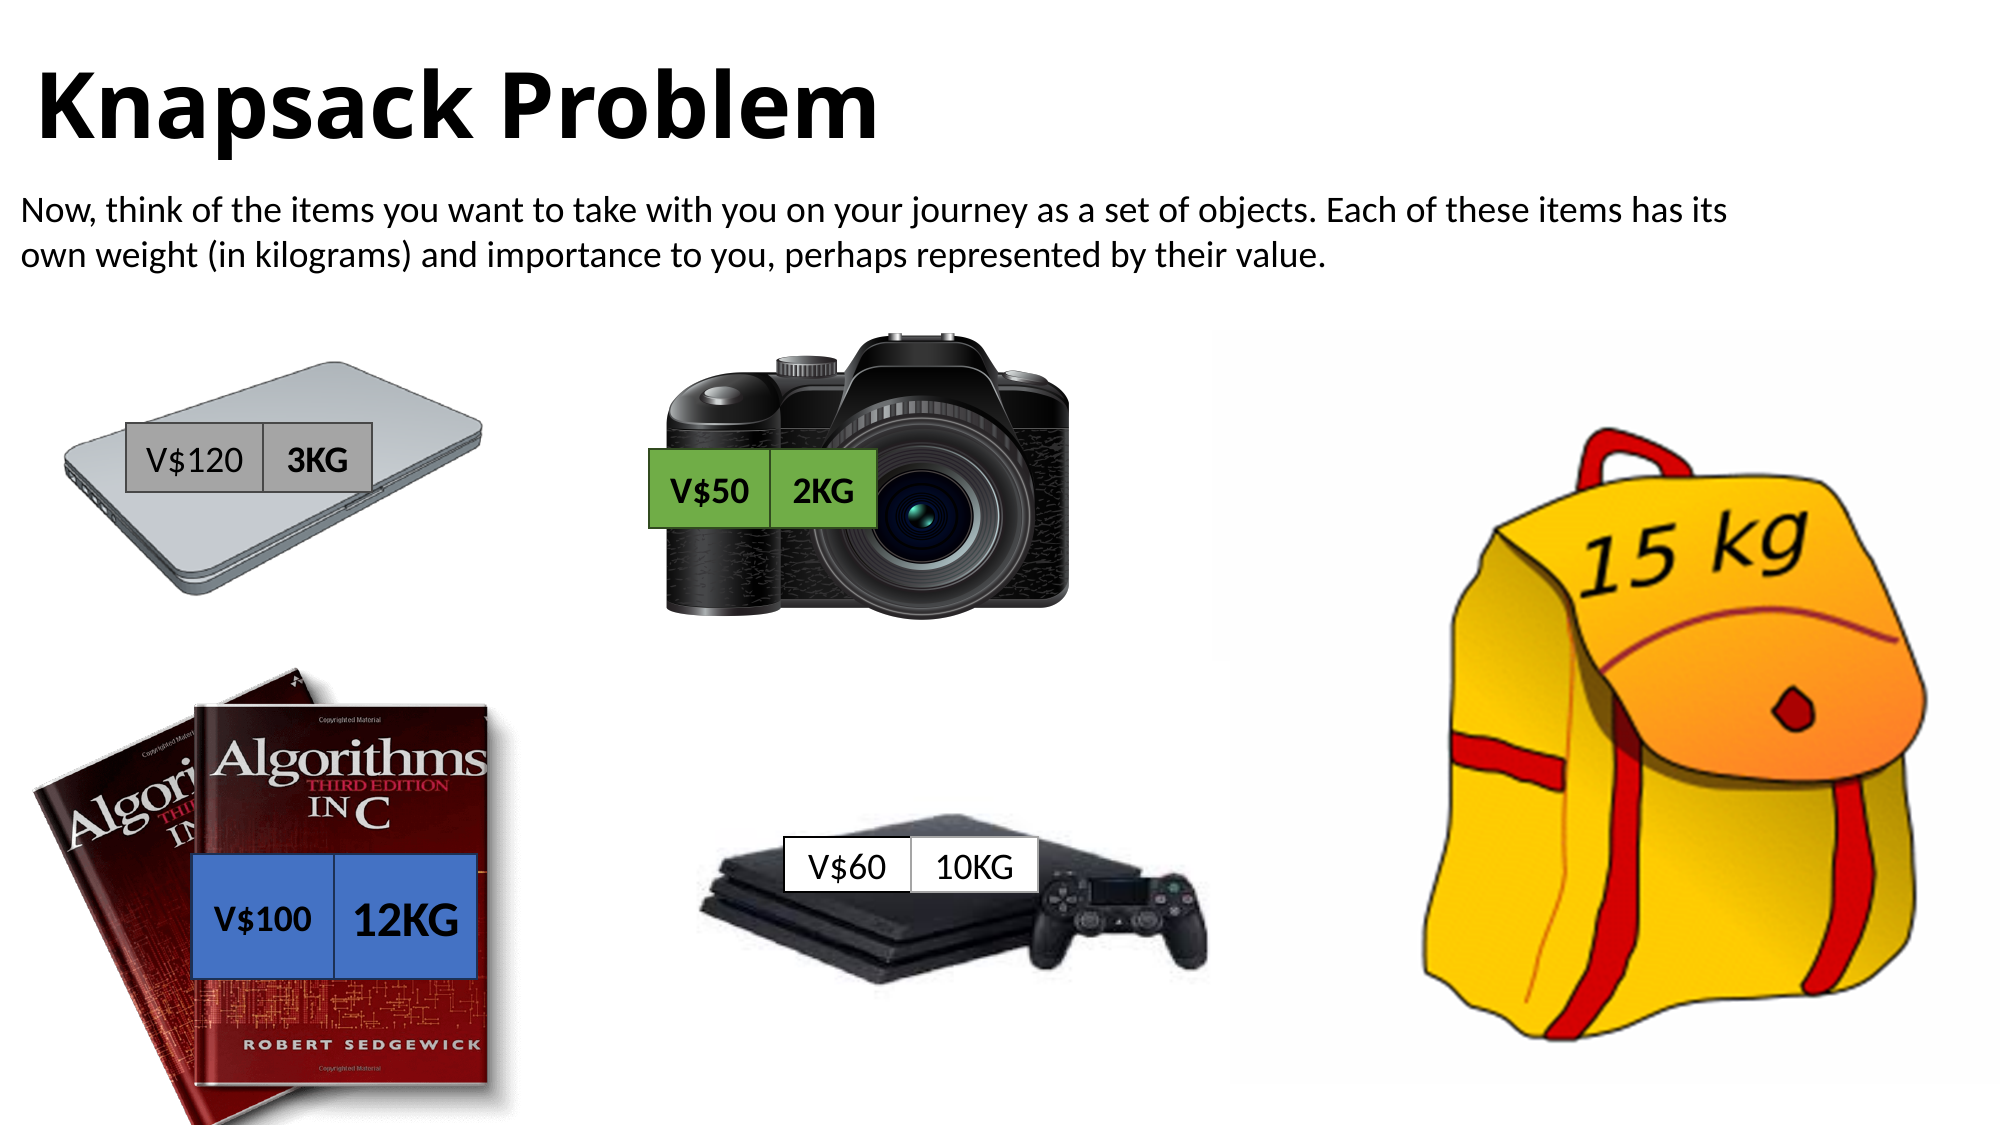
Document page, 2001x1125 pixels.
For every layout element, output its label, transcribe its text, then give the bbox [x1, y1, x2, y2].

text_box Now, think of the items you want to take with you on your journey as a set of objects. Each of these items has its own weight (in kilograms) and importance to you, perhaps represented by their value. [552, 177, 1759, 283]
text_box V$50 [648, 448, 662, 529]
picture [662, 330, 1074, 623]
picture [678, 330, 2000, 1125]
picture [0, 607, 552, 1125]
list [0, 119, 552, 607]
title Knapsack Problem [19, 0, 1745, 177]
